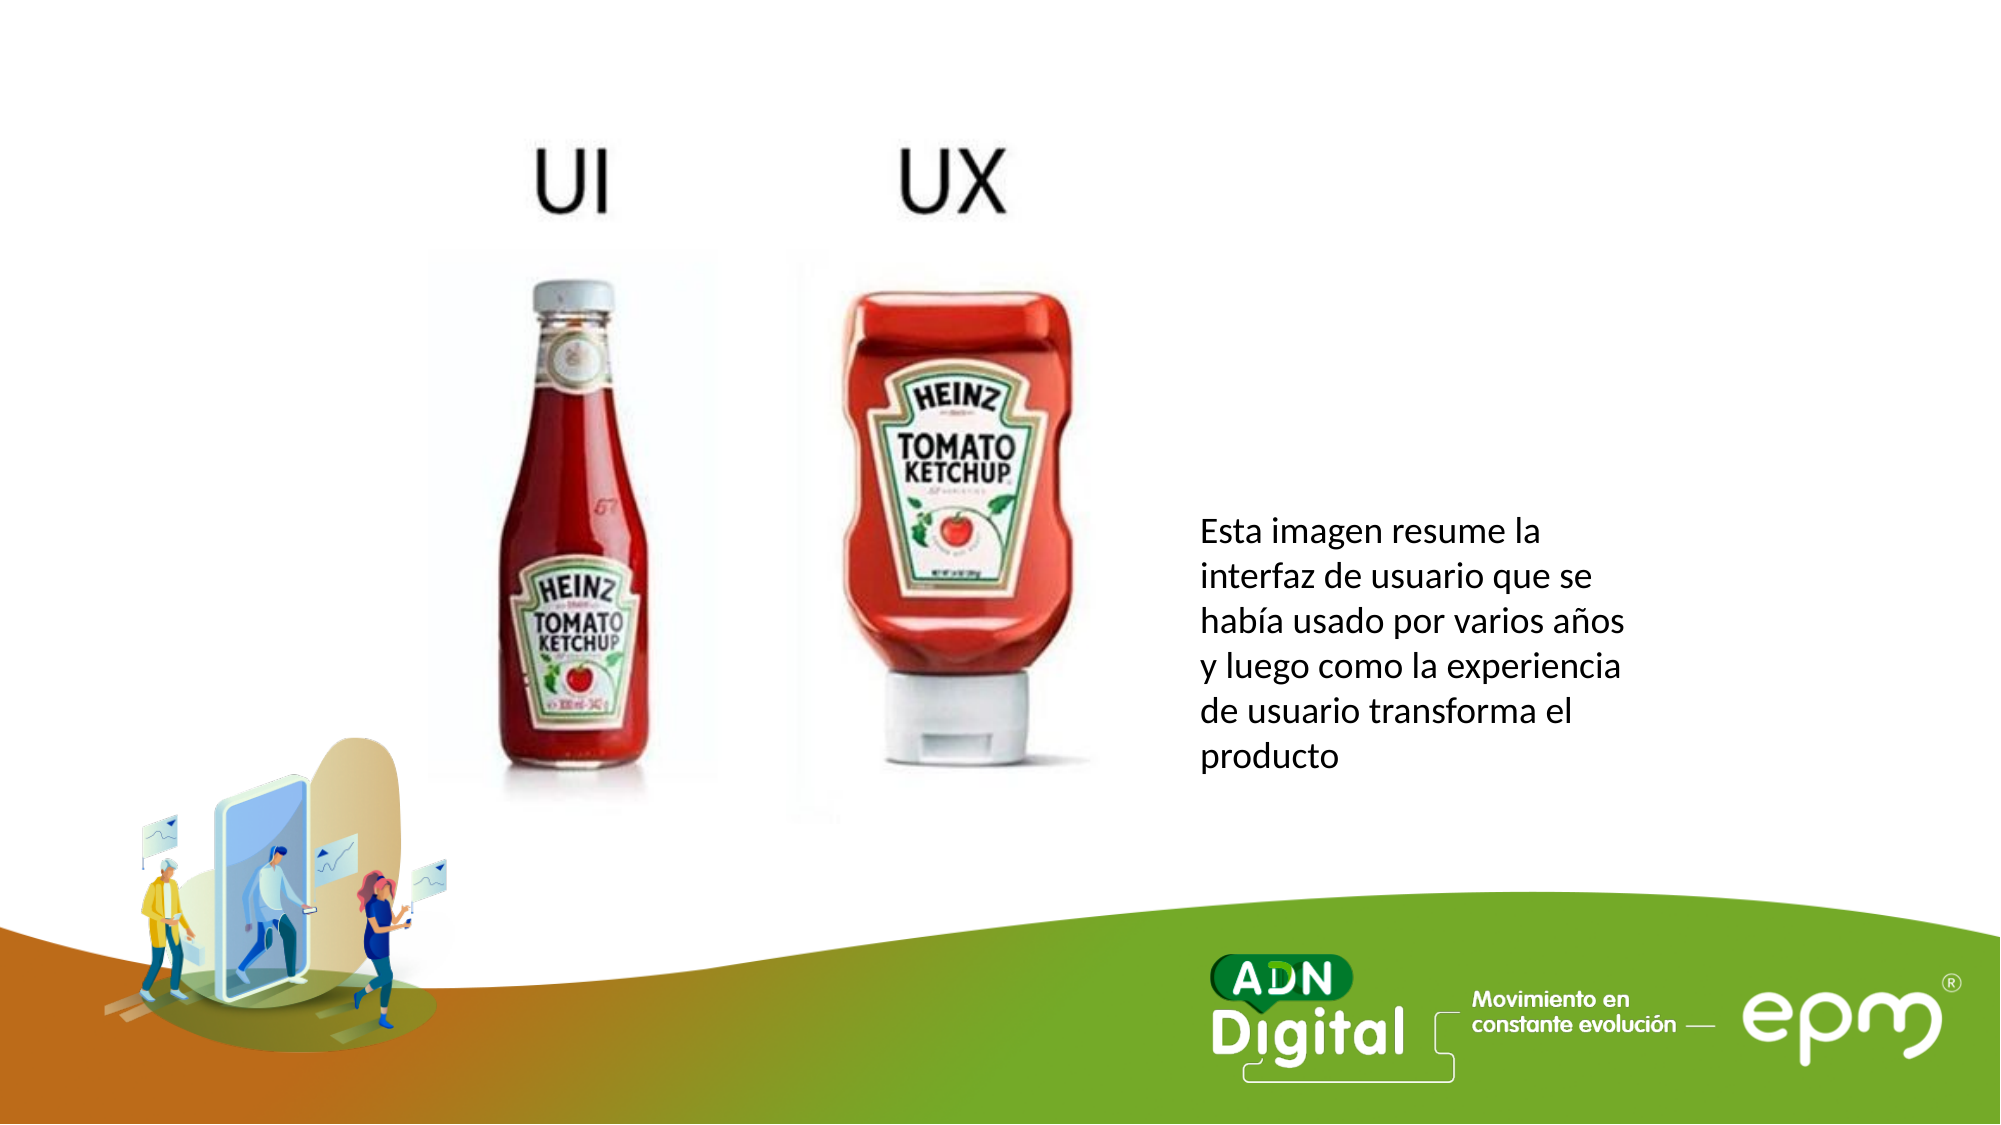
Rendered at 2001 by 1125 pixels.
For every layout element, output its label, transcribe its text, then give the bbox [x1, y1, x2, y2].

text_box Esta imagen resume la interfaz de usuario que se había usado por varios años y luego como la experiencia de usuario transforma el producto [1185, 498, 1654, 784]
picture [0, 98, 2000, 1124]
